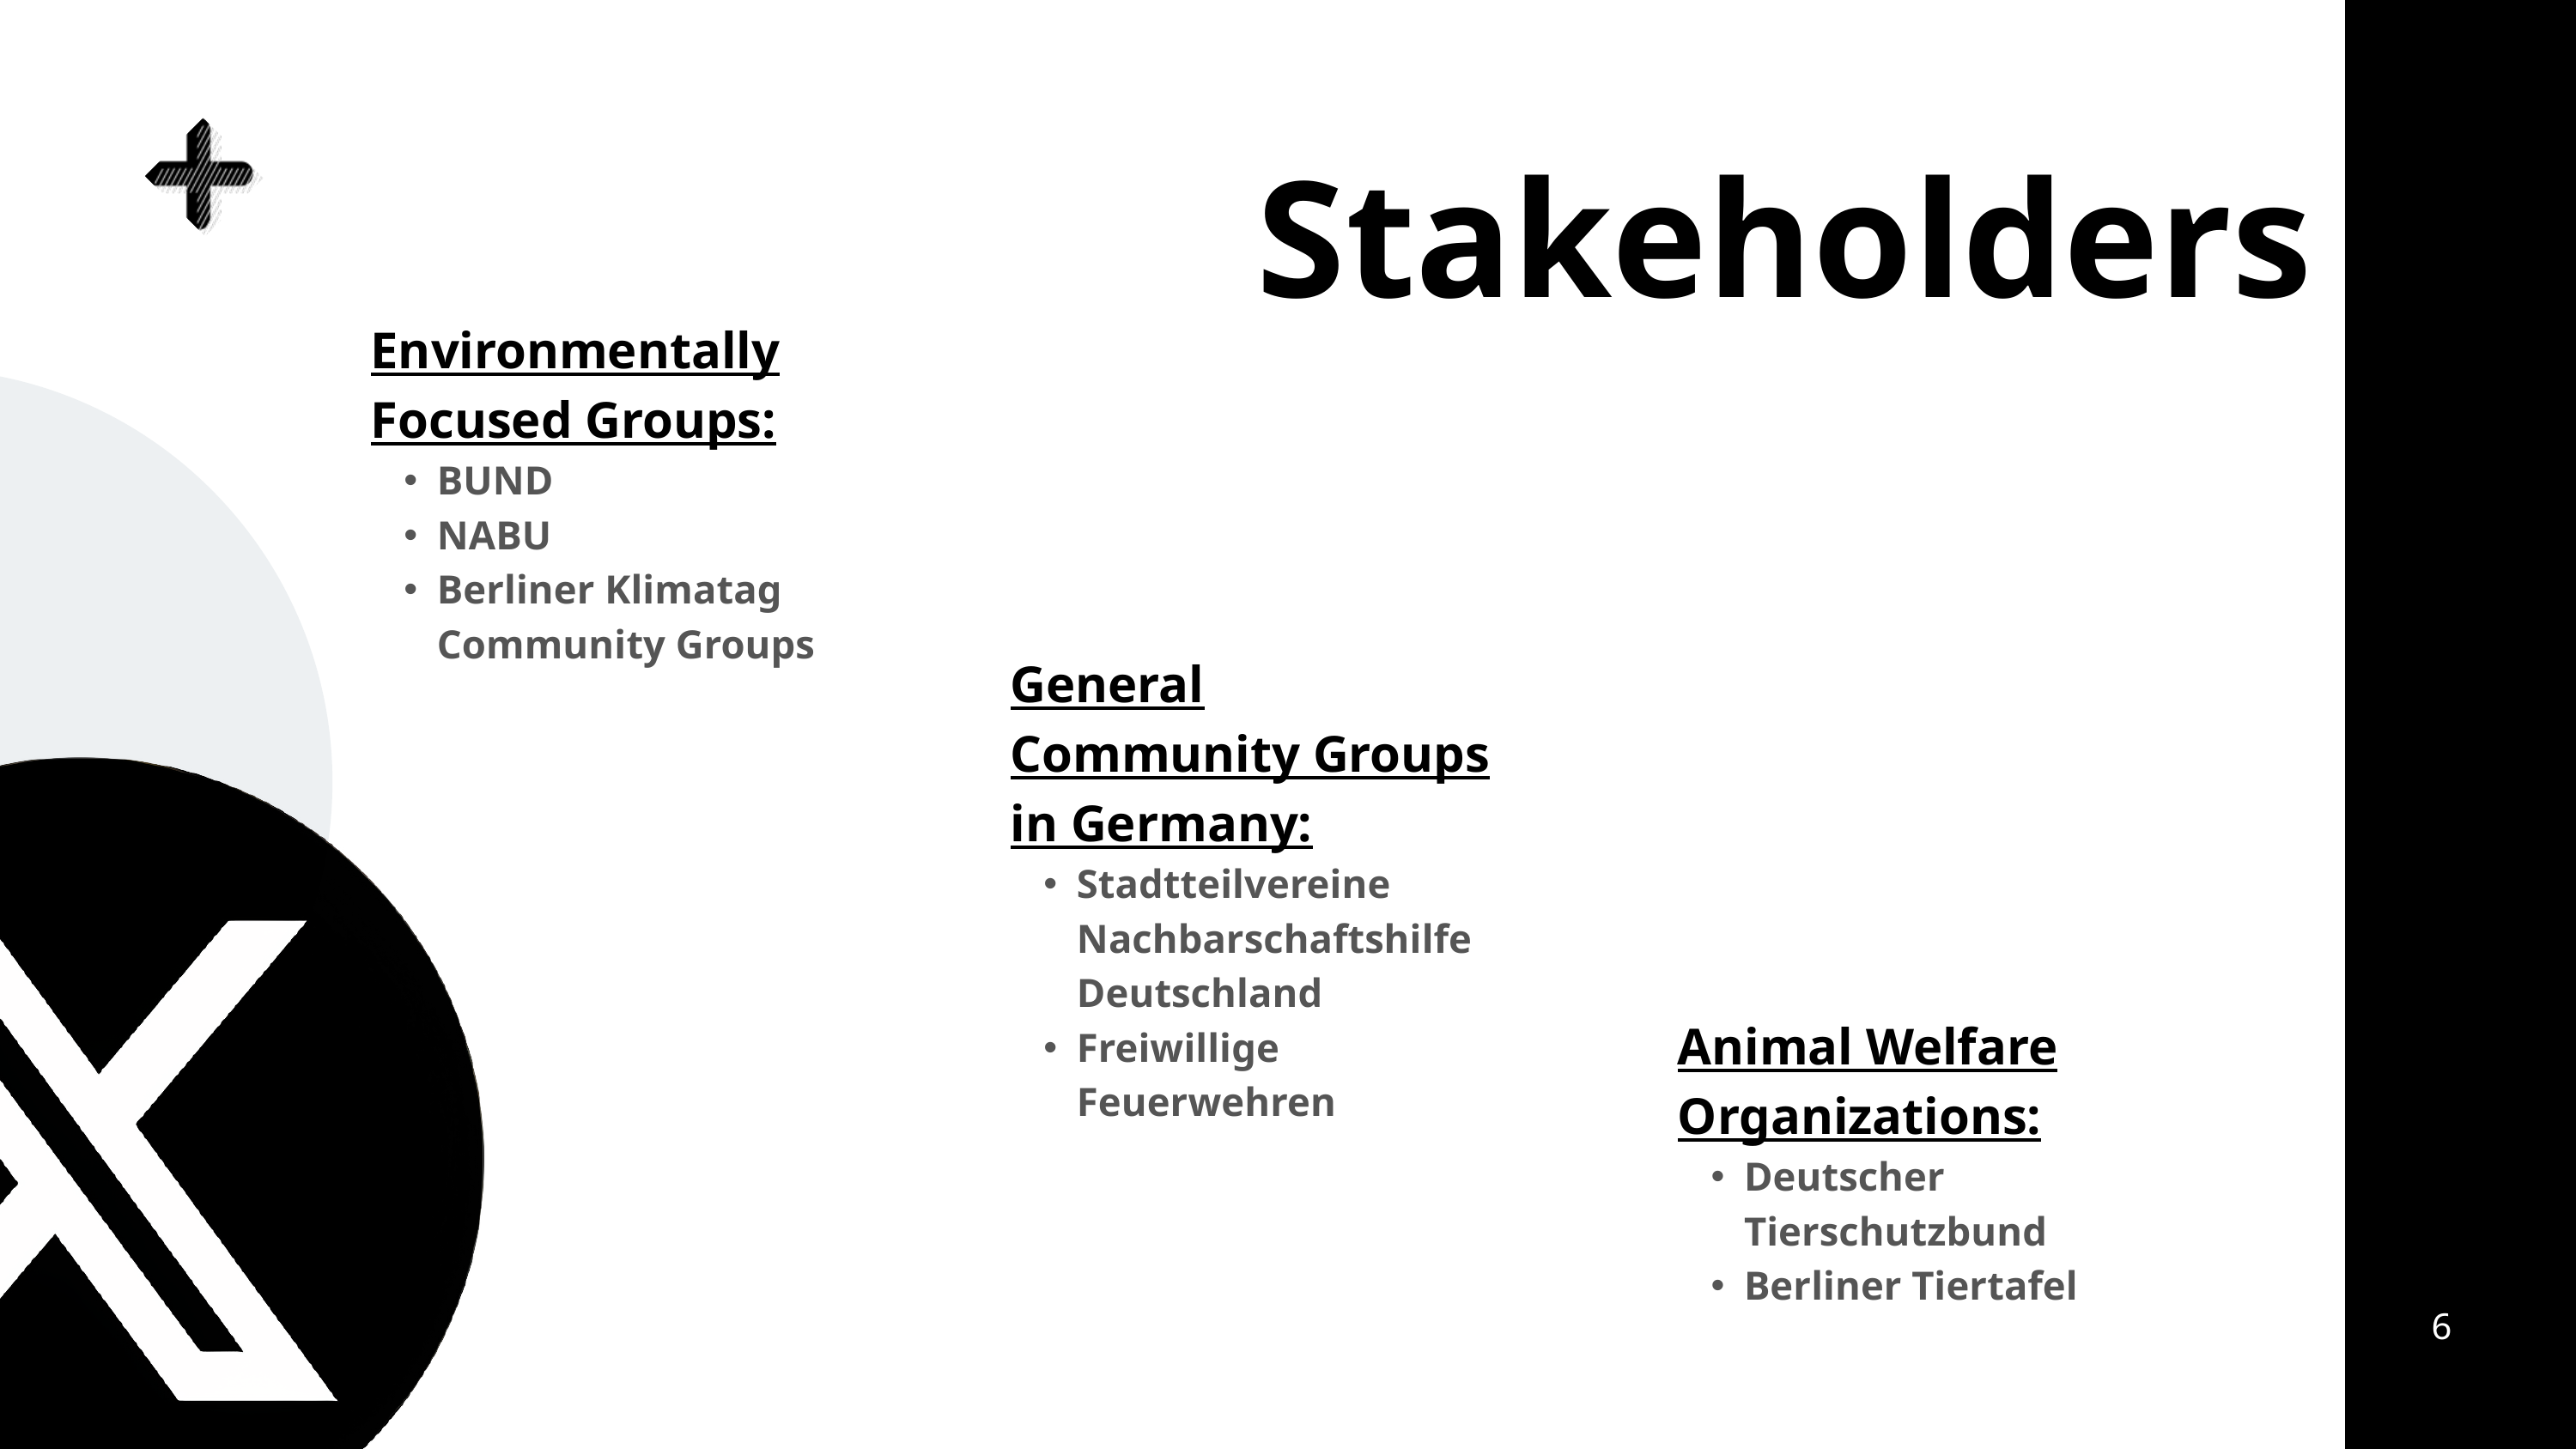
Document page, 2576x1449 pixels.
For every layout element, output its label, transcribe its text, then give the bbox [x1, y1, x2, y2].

text_box Stakeholders [1256, 154, 2320, 330]
text_box [144, 118, 264, 237]
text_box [0, 368, 333, 1196]
text_box [0, 661, 578, 1449]
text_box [2344, 0, 2576, 1449]
text_box General Community Groups in Germany: Stadtteilvereine Nachbarschaftshilfe Deutschland Freiwillige Feuerwehren [1010, 643, 1504, 1179]
text_box Animal Welfare Organizations: Deutscher Tierschutzbund Berliner Tiertafel [1677, 1004, 2172, 1363]
text_box Environmentally Focused Groups: BUND NABU Berliner Klimatag Community Groups [370, 309, 865, 722]
